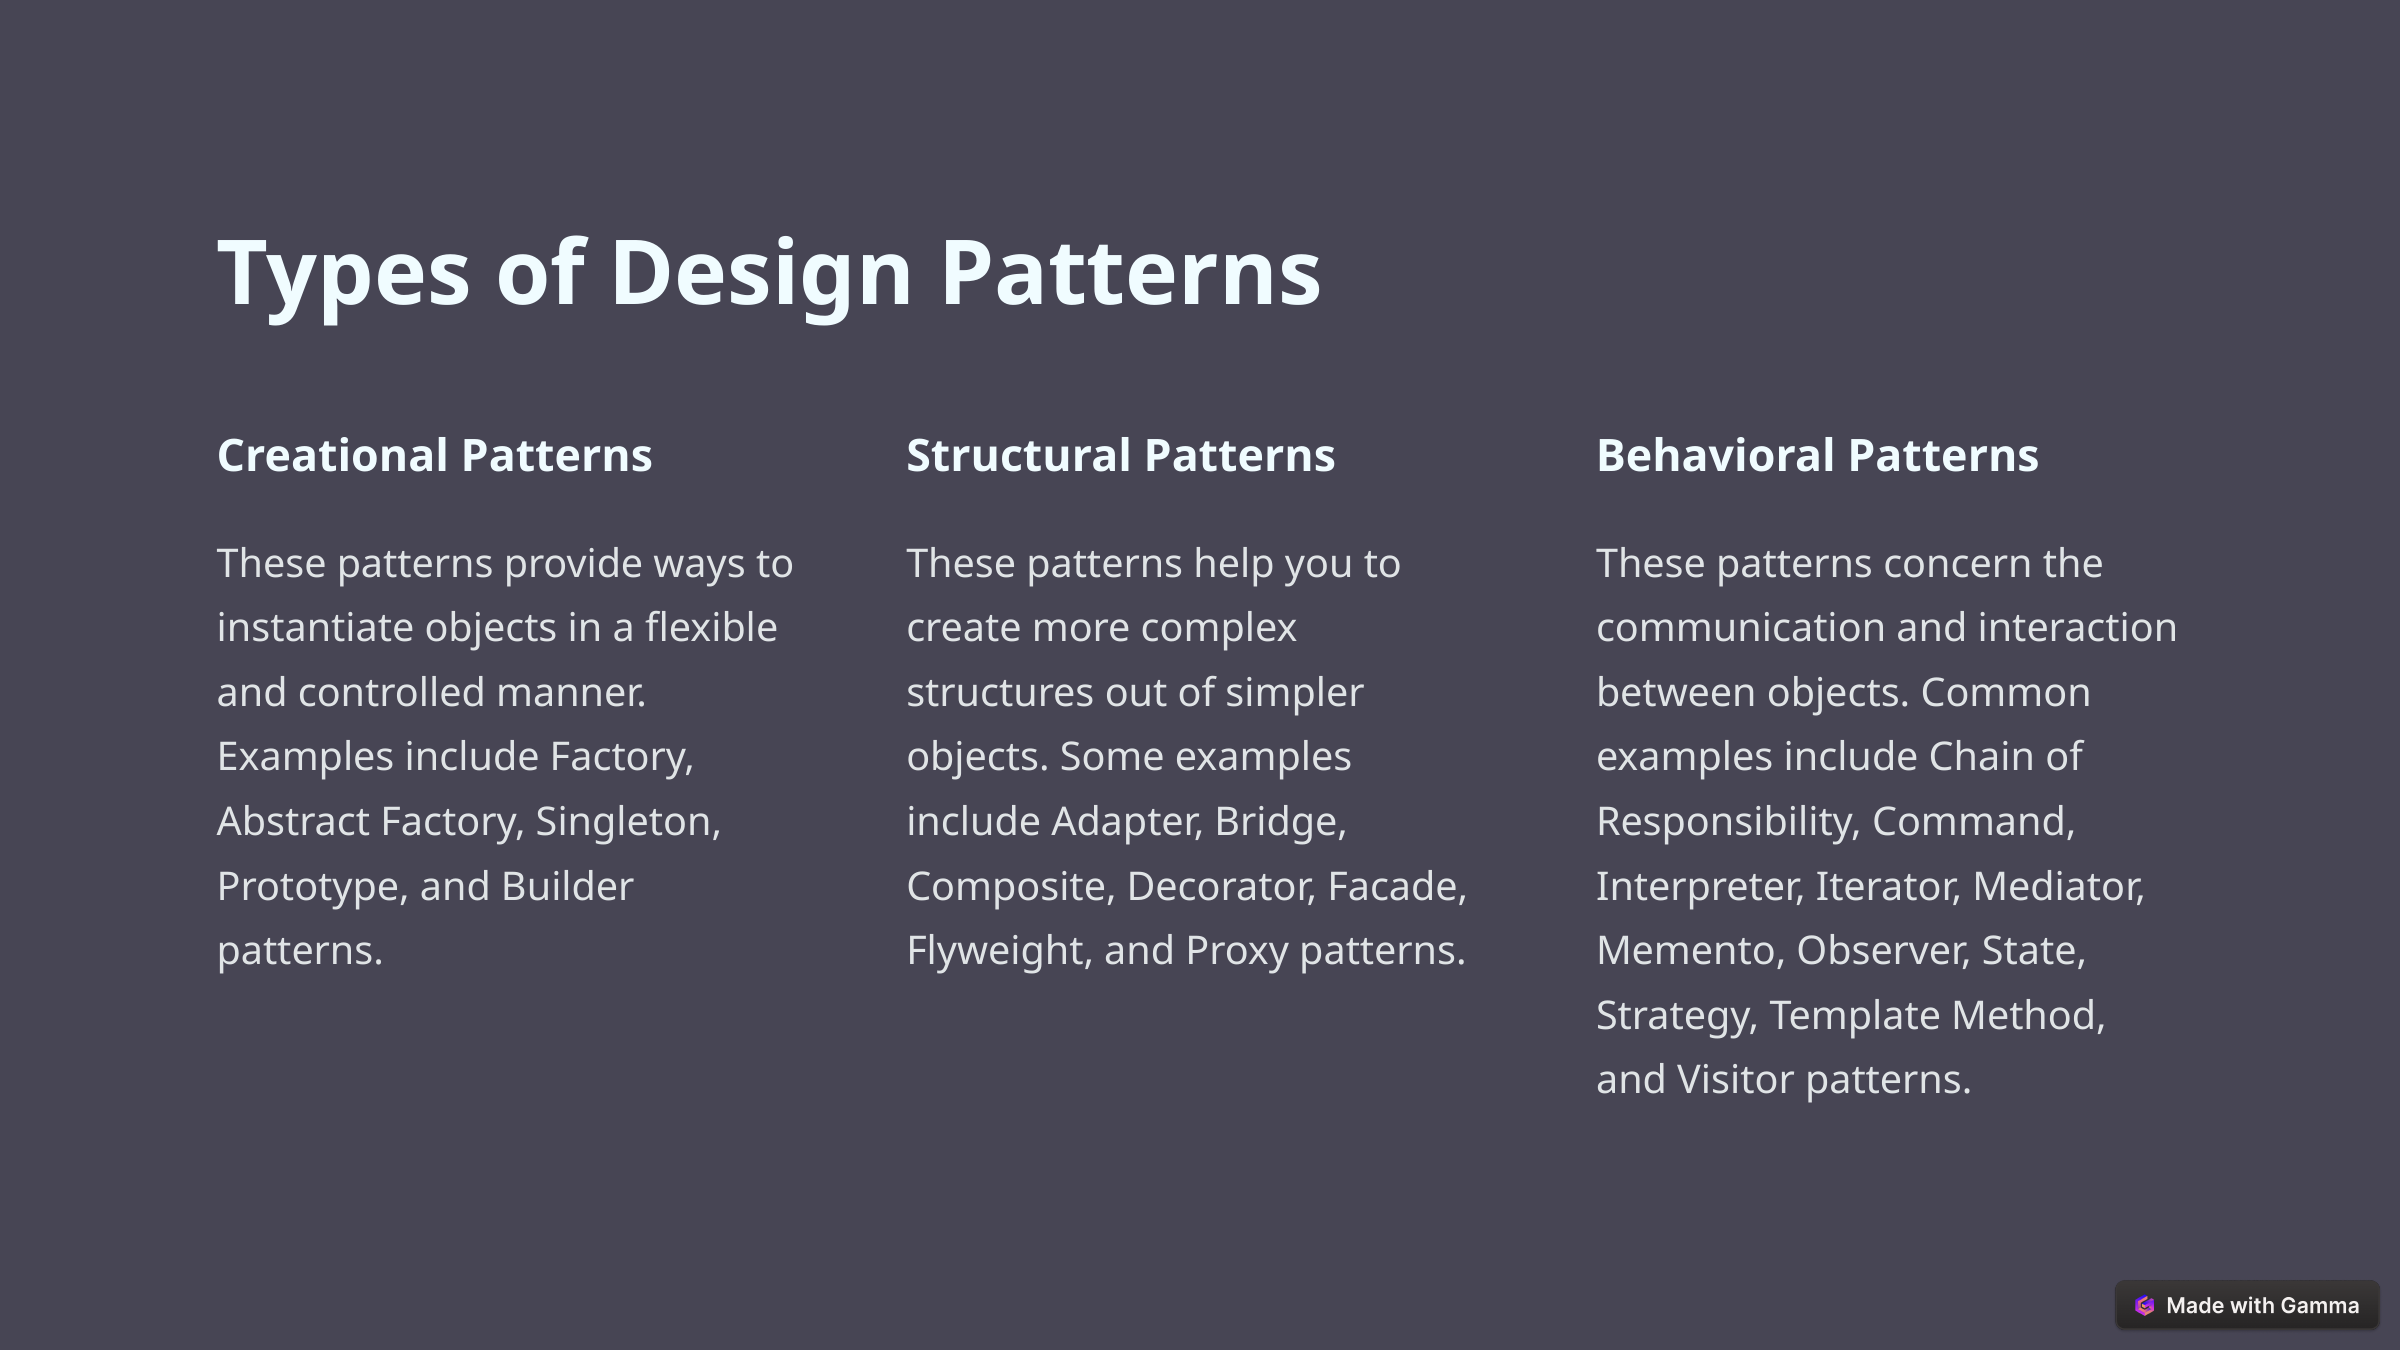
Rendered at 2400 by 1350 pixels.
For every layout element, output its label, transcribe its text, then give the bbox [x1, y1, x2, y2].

text_box Structural Patterns [906, 423, 1357, 480]
text_box Types of Design Patterns [216, 209, 1258, 323]
text_box These patterns provide ways to instantiate objects in a flexible and controlled manner. Examples include Factory, Abstract Factory, Singleton, Prototype, and Builder patterns. [216, 520, 807, 910]
text_box Creational Patterns [216, 423, 667, 480]
picture [2106, 1271, 2389, 1339]
text_box These patterns concern the communication and interaction between objects. Common examples include Chain of Responsibility, Command, Interpreter, Iterator, Mediator, Memento, Observer, State, Strategy, Template Method, and Visitor patterns. [1595, 520, 2186, 1104]
text_box These patterns help you to create more complex structures out of simpler objects. Some examples include Adapter, Bridge, Composite, Decorator, Facade, Flyweight, and Proxy patterns. [906, 520, 1496, 910]
text_box Behavioral Patterns [1595, 423, 2046, 480]
